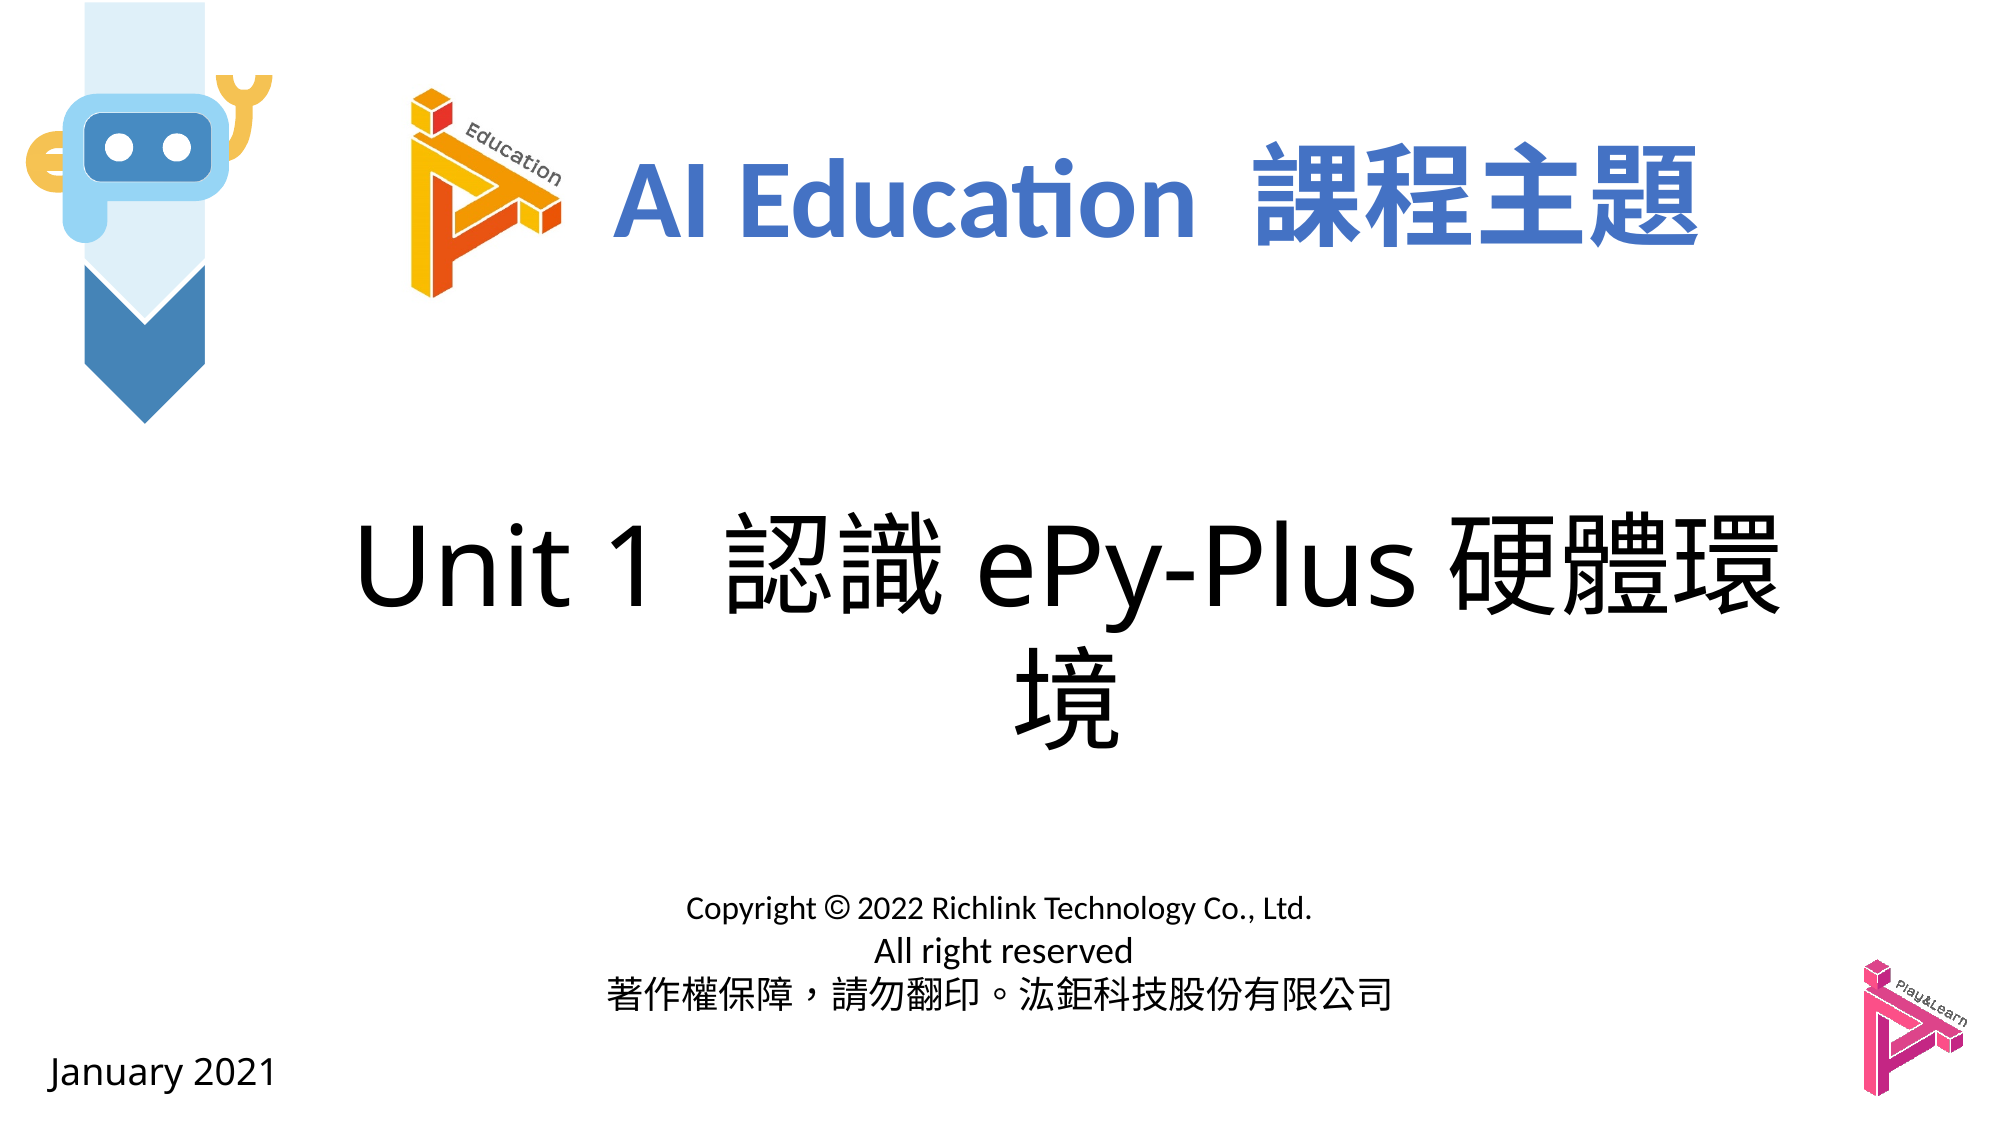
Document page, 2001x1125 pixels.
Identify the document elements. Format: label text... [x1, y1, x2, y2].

text_box Unit 1 認識ePy-Plus硬體環境 [296, 486, 1840, 772]
text_box January 2021 [35, 1040, 294, 1100]
picture [1864, 959, 1971, 1096]
picture [368, 73, 608, 313]
text_box Copyright  2022 Richlink Technology Co., Ltd. All right reserved 著作權保障，請勿翻印。汯鉅科技股份有限公司 [591, 878, 1409, 1069]
text_box AI Education 課程主題 [608, 117, 1718, 268]
